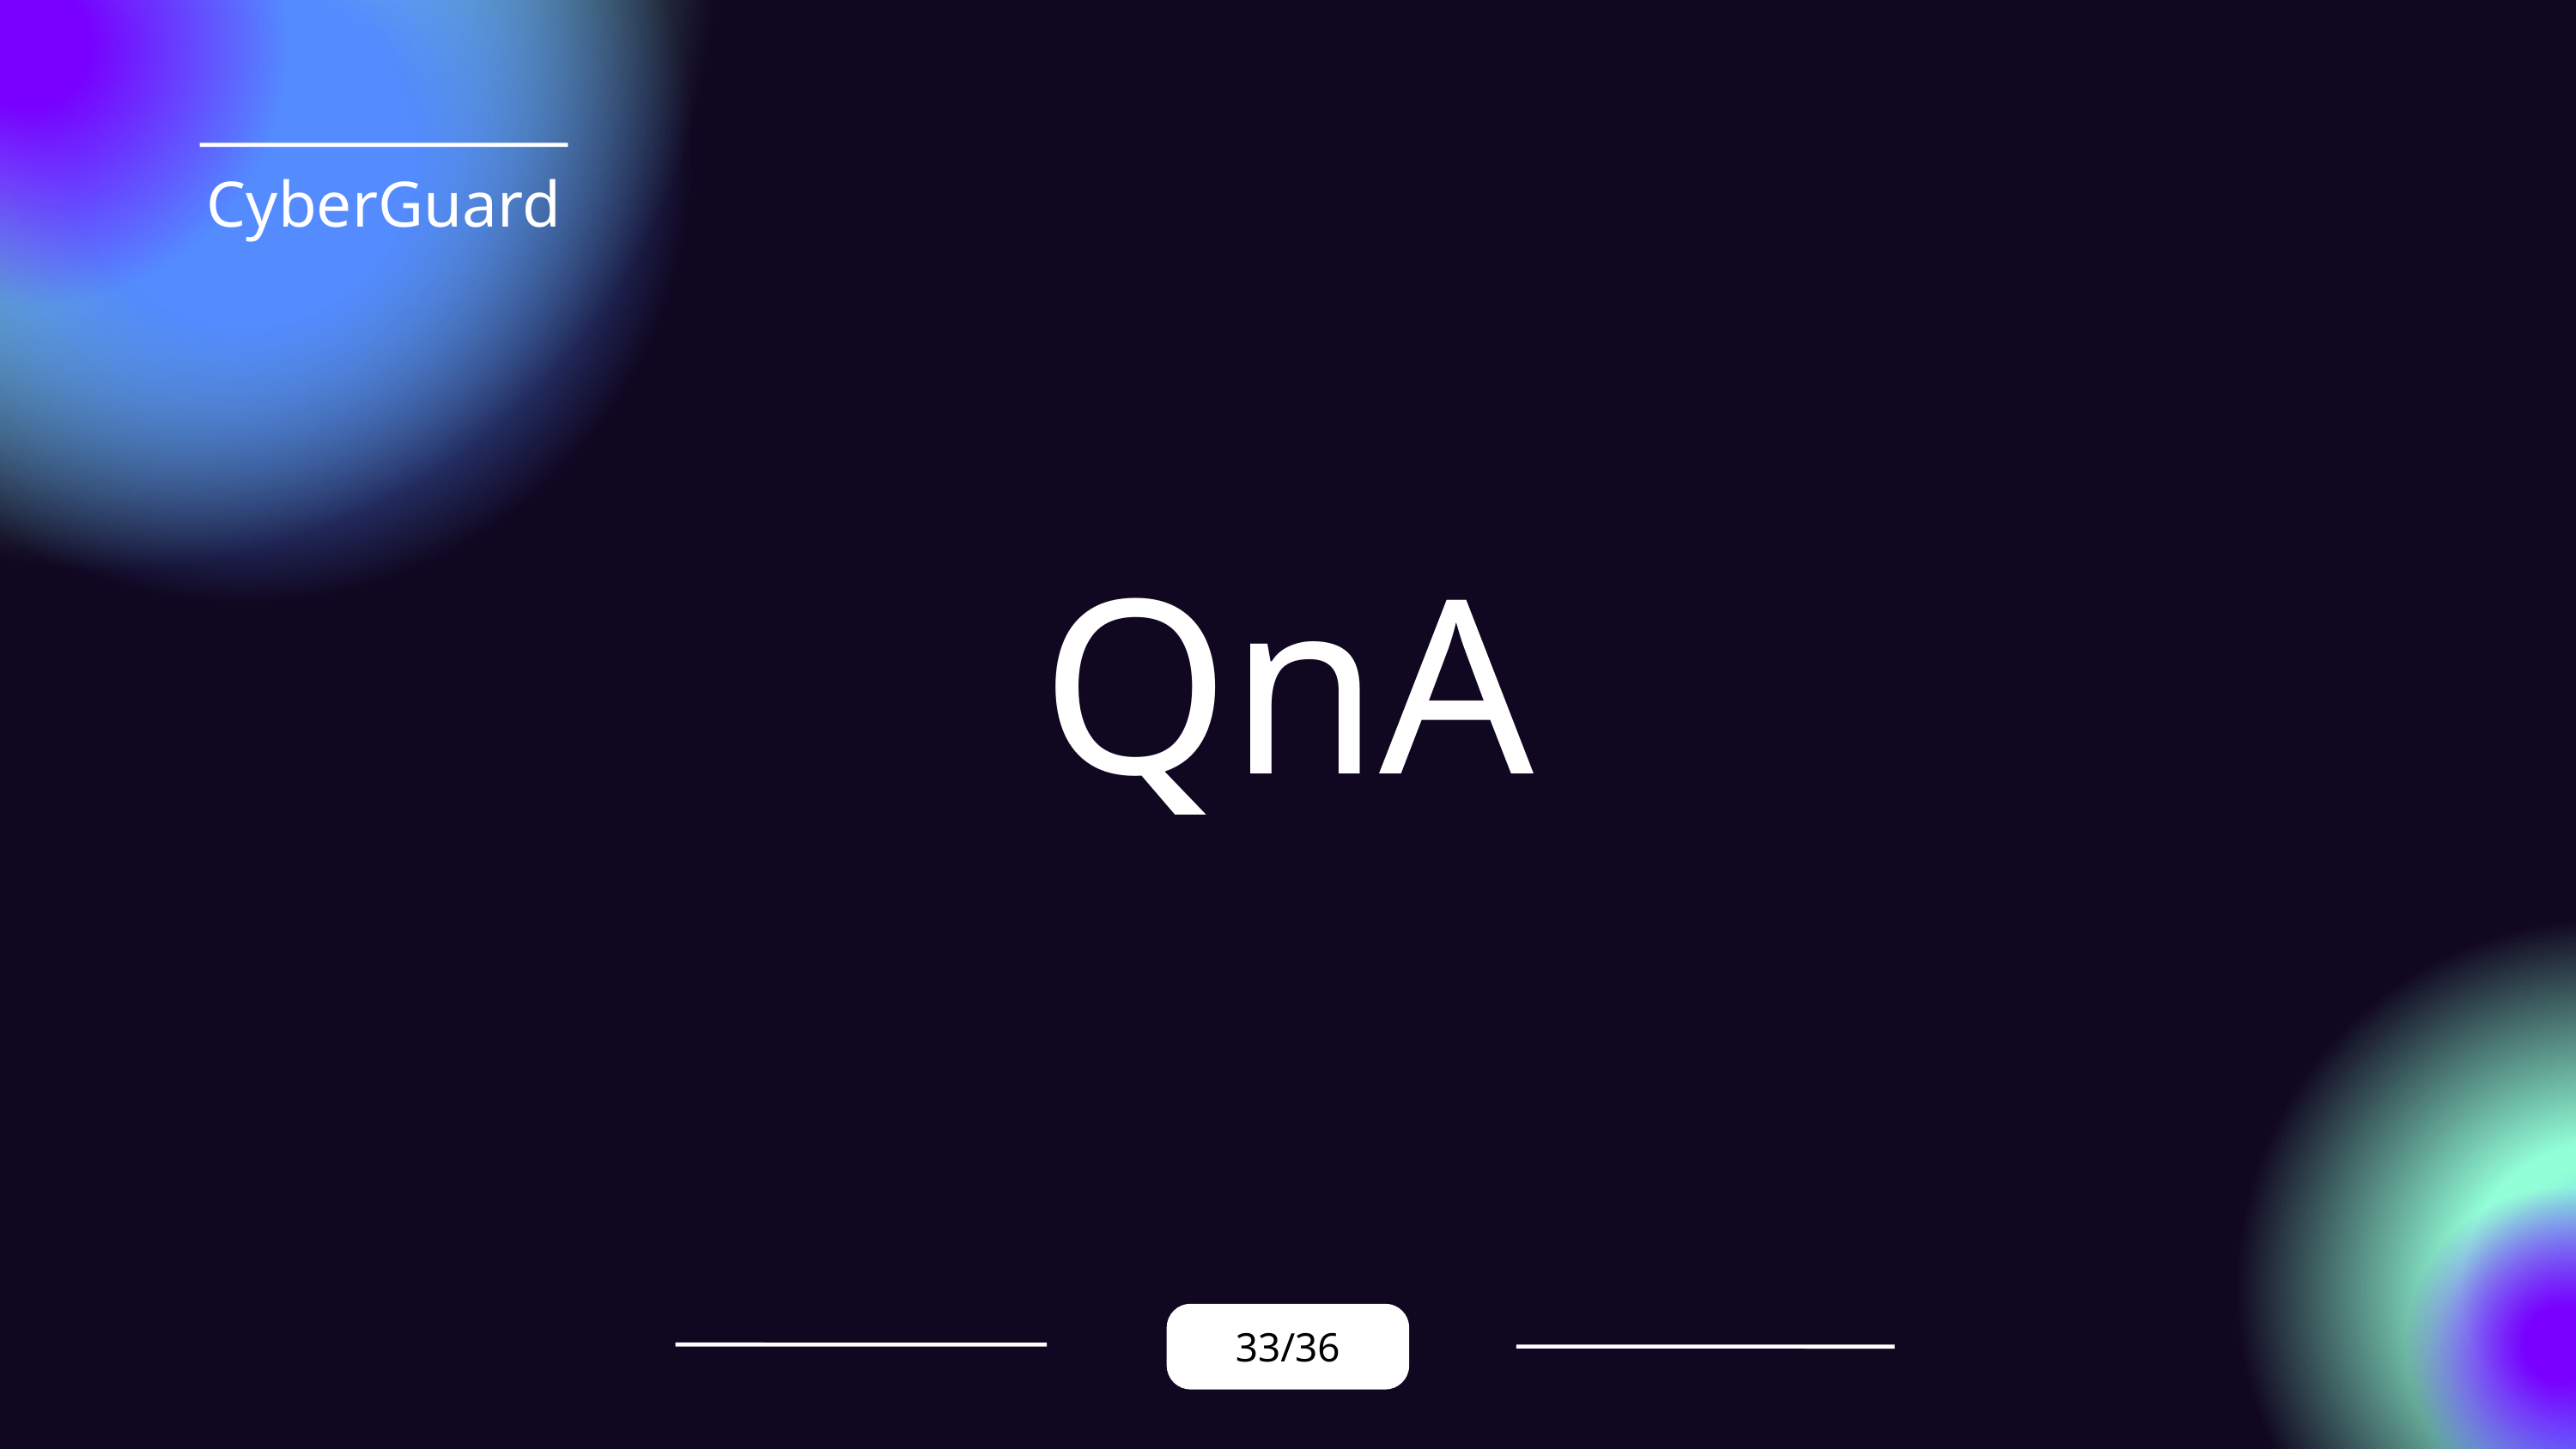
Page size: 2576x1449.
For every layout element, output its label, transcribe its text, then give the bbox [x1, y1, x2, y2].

text_box CyberGuard [144, 152, 623, 240]
text_box QnA [434, 483, 2142, 823]
text_box [2234, 918, 2576, 1449]
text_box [1166, 1303, 1410, 1390]
text_box [0, 0, 721, 609]
